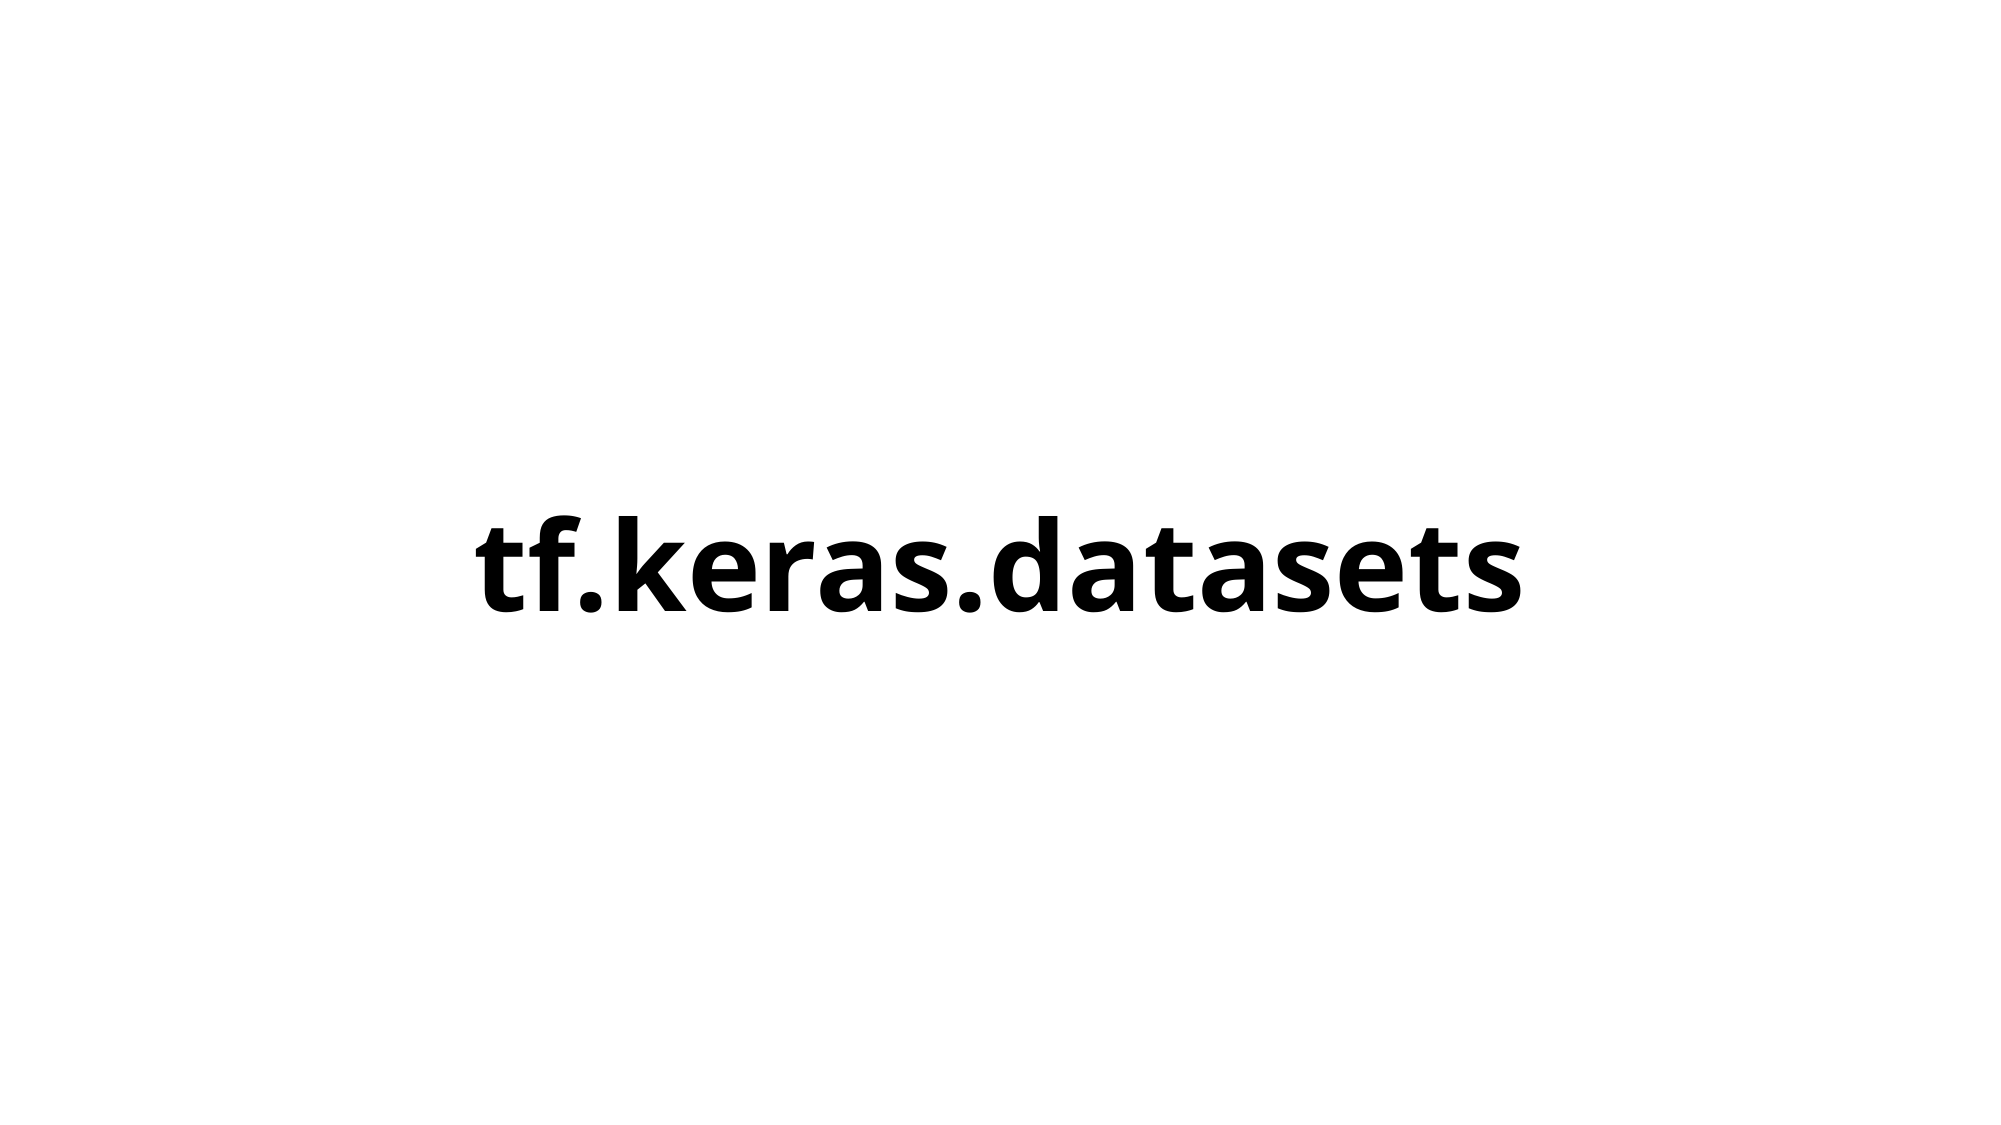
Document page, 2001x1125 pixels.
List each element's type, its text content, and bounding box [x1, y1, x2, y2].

text_box tf.keras.datasets [458, 479, 1542, 644]
